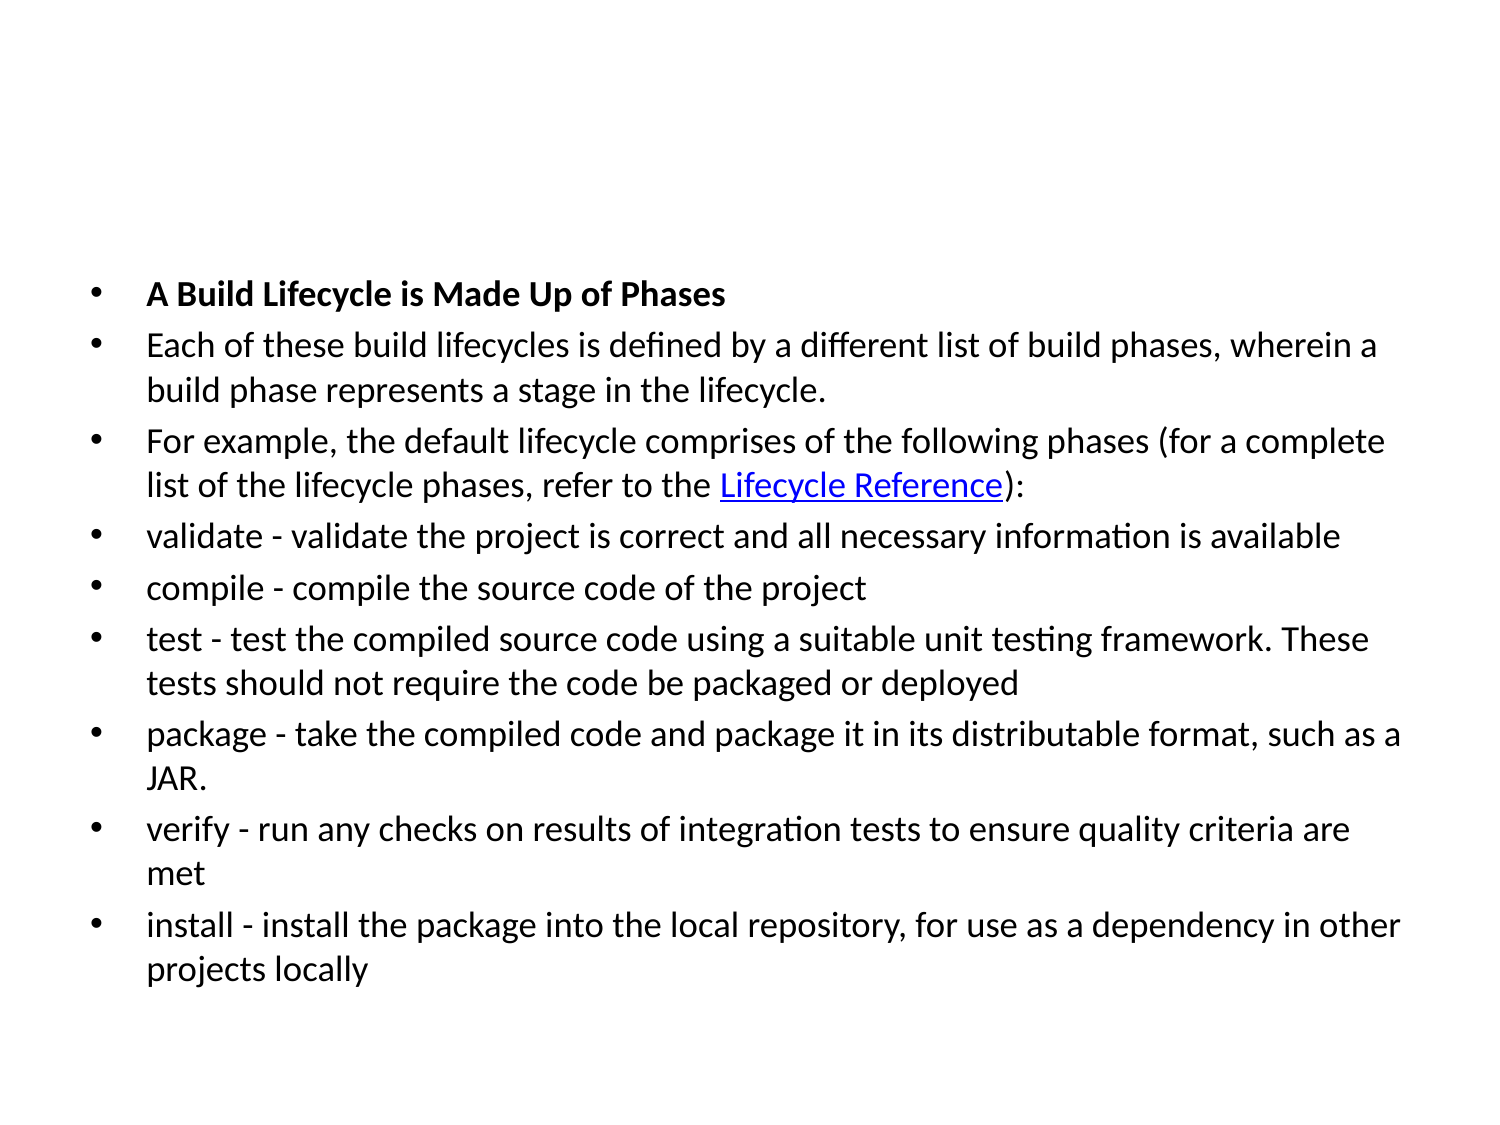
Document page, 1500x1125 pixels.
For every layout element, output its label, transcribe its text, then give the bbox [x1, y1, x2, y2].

list A Build Lifecycle is Made Up of Phases Each of these build lifecycles is defined by a different list of build phases, wherein a build phase represents a stage in the lifecycle. For example, the default lifecycle comprises of the following phases (for a complete list of the lifecycle phases, refer to the Lifecycle Reference): validate - validate the project is correct and all necessary information is available compile - compile the source code of the project test - test the compiled source code using a suitable unit testing framework. These tests should not require the code be packaged or deployed package - take the compiled code and package it in its distributable format, such as a JAR. verify - run any checks on results of integration tests to ensure quality criteria are met install - install the package into the local repository, for use as a dependency in other projects locally [75, 262, 1425, 1005]
